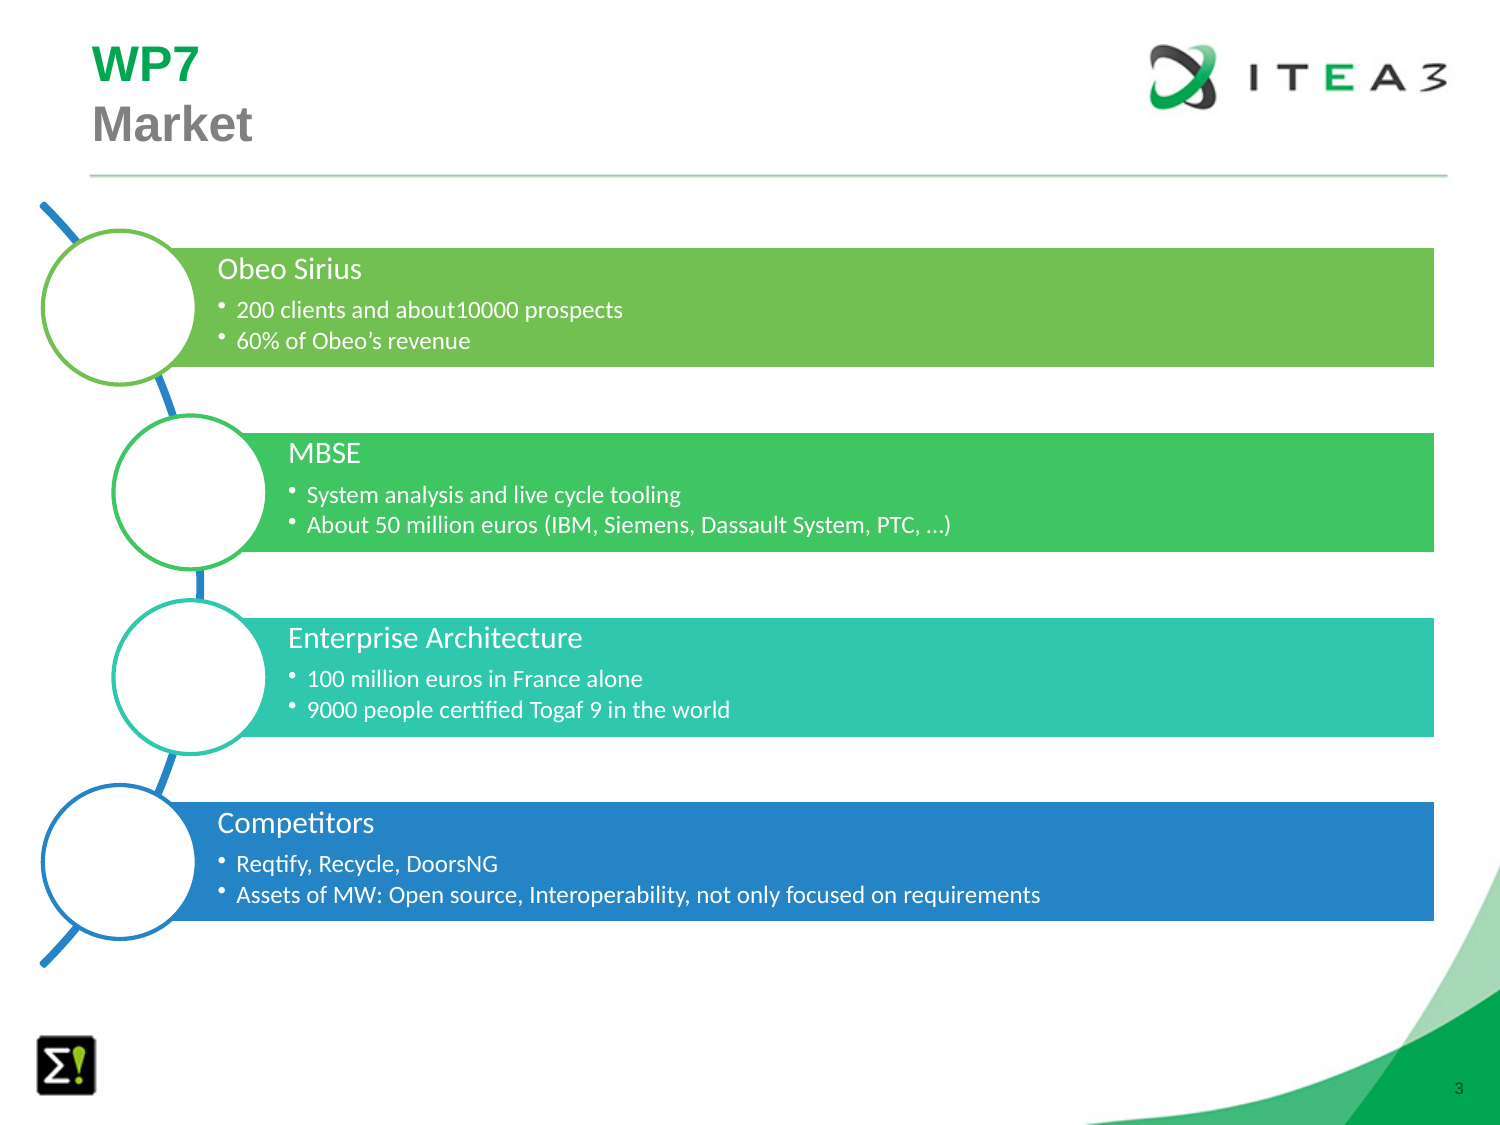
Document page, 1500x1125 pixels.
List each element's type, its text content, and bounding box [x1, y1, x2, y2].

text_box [29, 184, 1448, 986]
picture [0, 0, 1500, 1125]
title WP7 Market [76, 23, 1099, 160]
